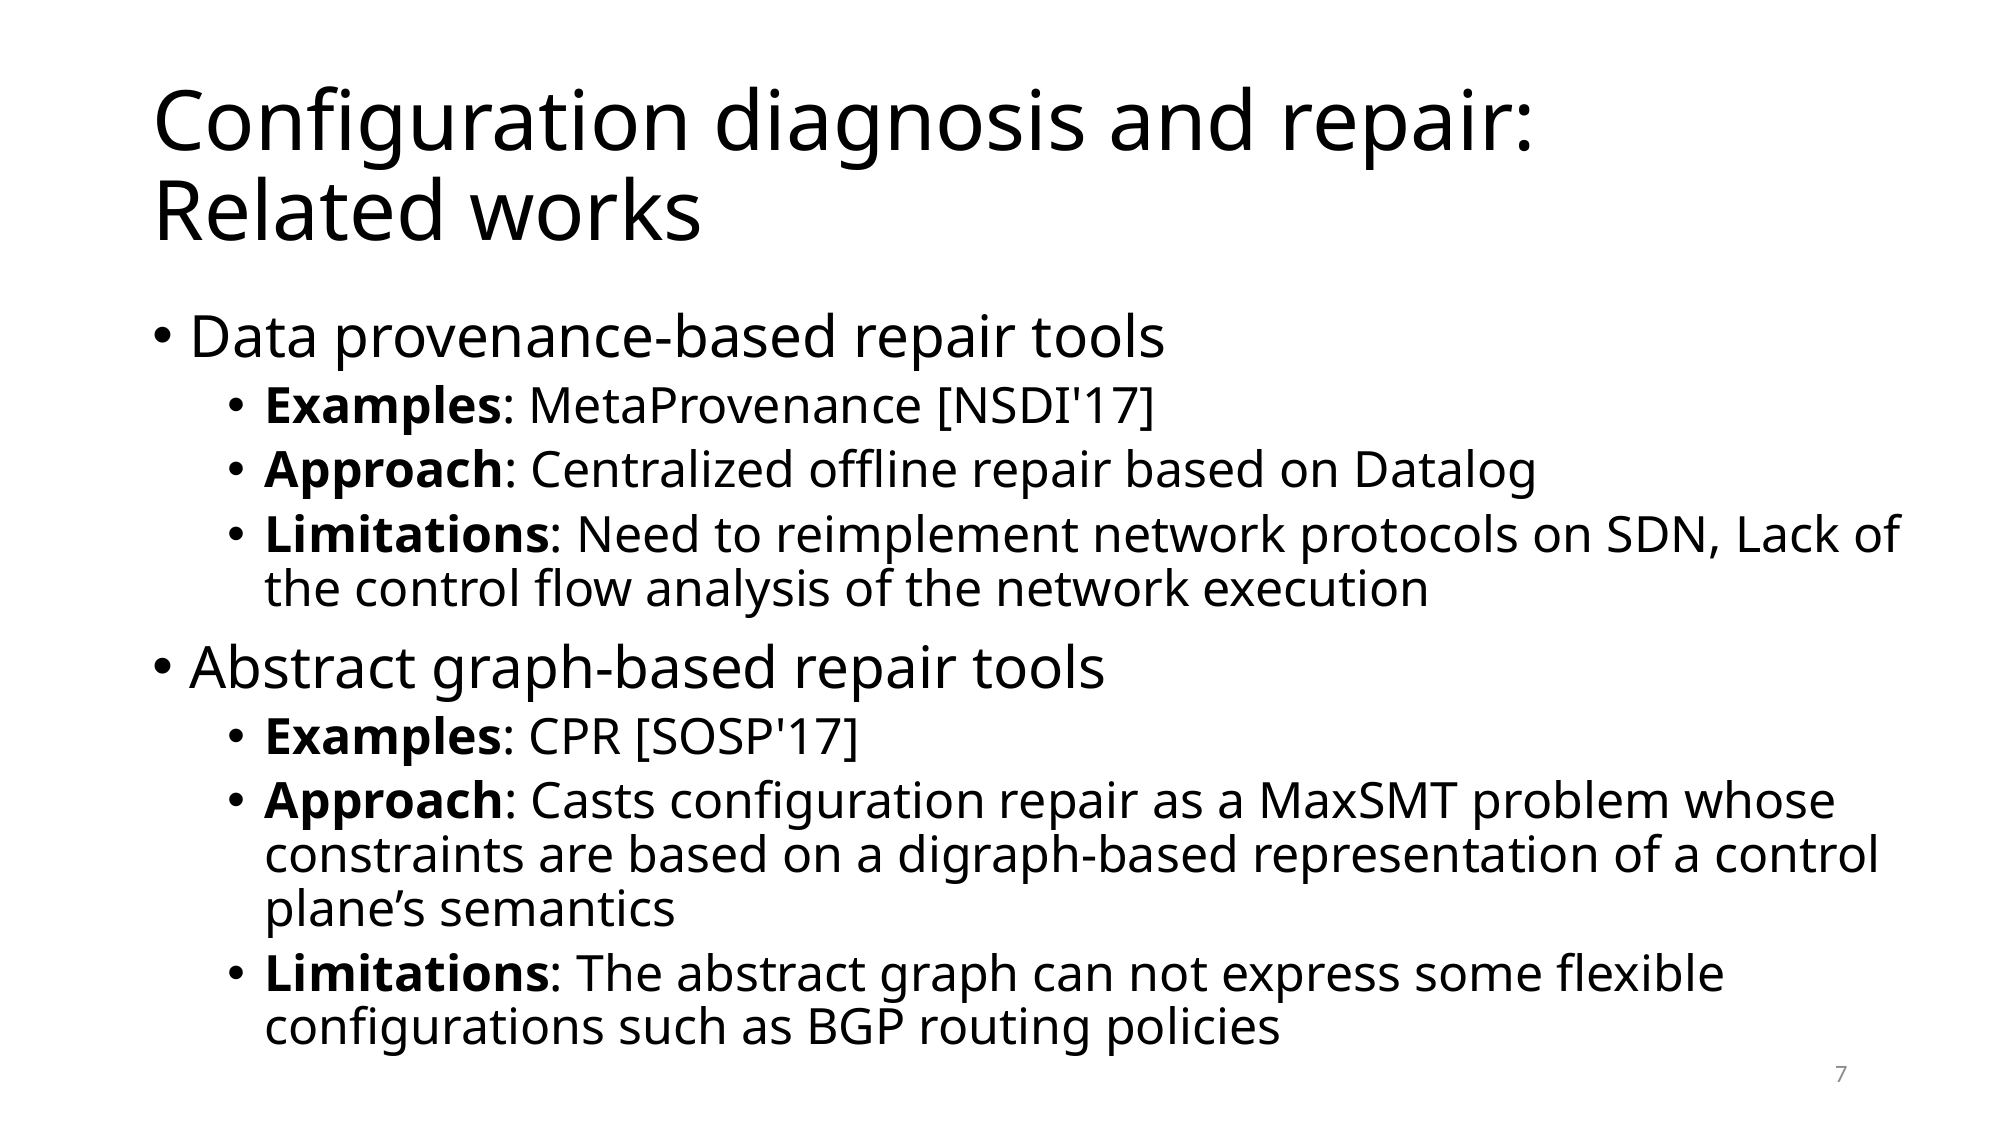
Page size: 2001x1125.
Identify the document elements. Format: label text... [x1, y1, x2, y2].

title Configuration diagnosis and repair: Related works [137, 59, 1863, 278]
list Data provenance-based repair tools Examples: MetaProvenance [NSDI'17] Approach: Centralized offline repair based on Datalog Limitations: Need to reimplement network protocols on SDN, Lack of the control flow analysis of the network execution Abstract graph-based repair tools Examples: CPR [SOSP'17] Approach: Casts configuration repair as a MaxSMT problem whose constraints are based on a digraph-based representation of a control plane’s semantics Limitations: The abstract graph can not express some flexible configurations such as BGP routing policies [137, 299, 1980, 1125]
slide_number 7 [1412, 1042, 1863, 1103]
